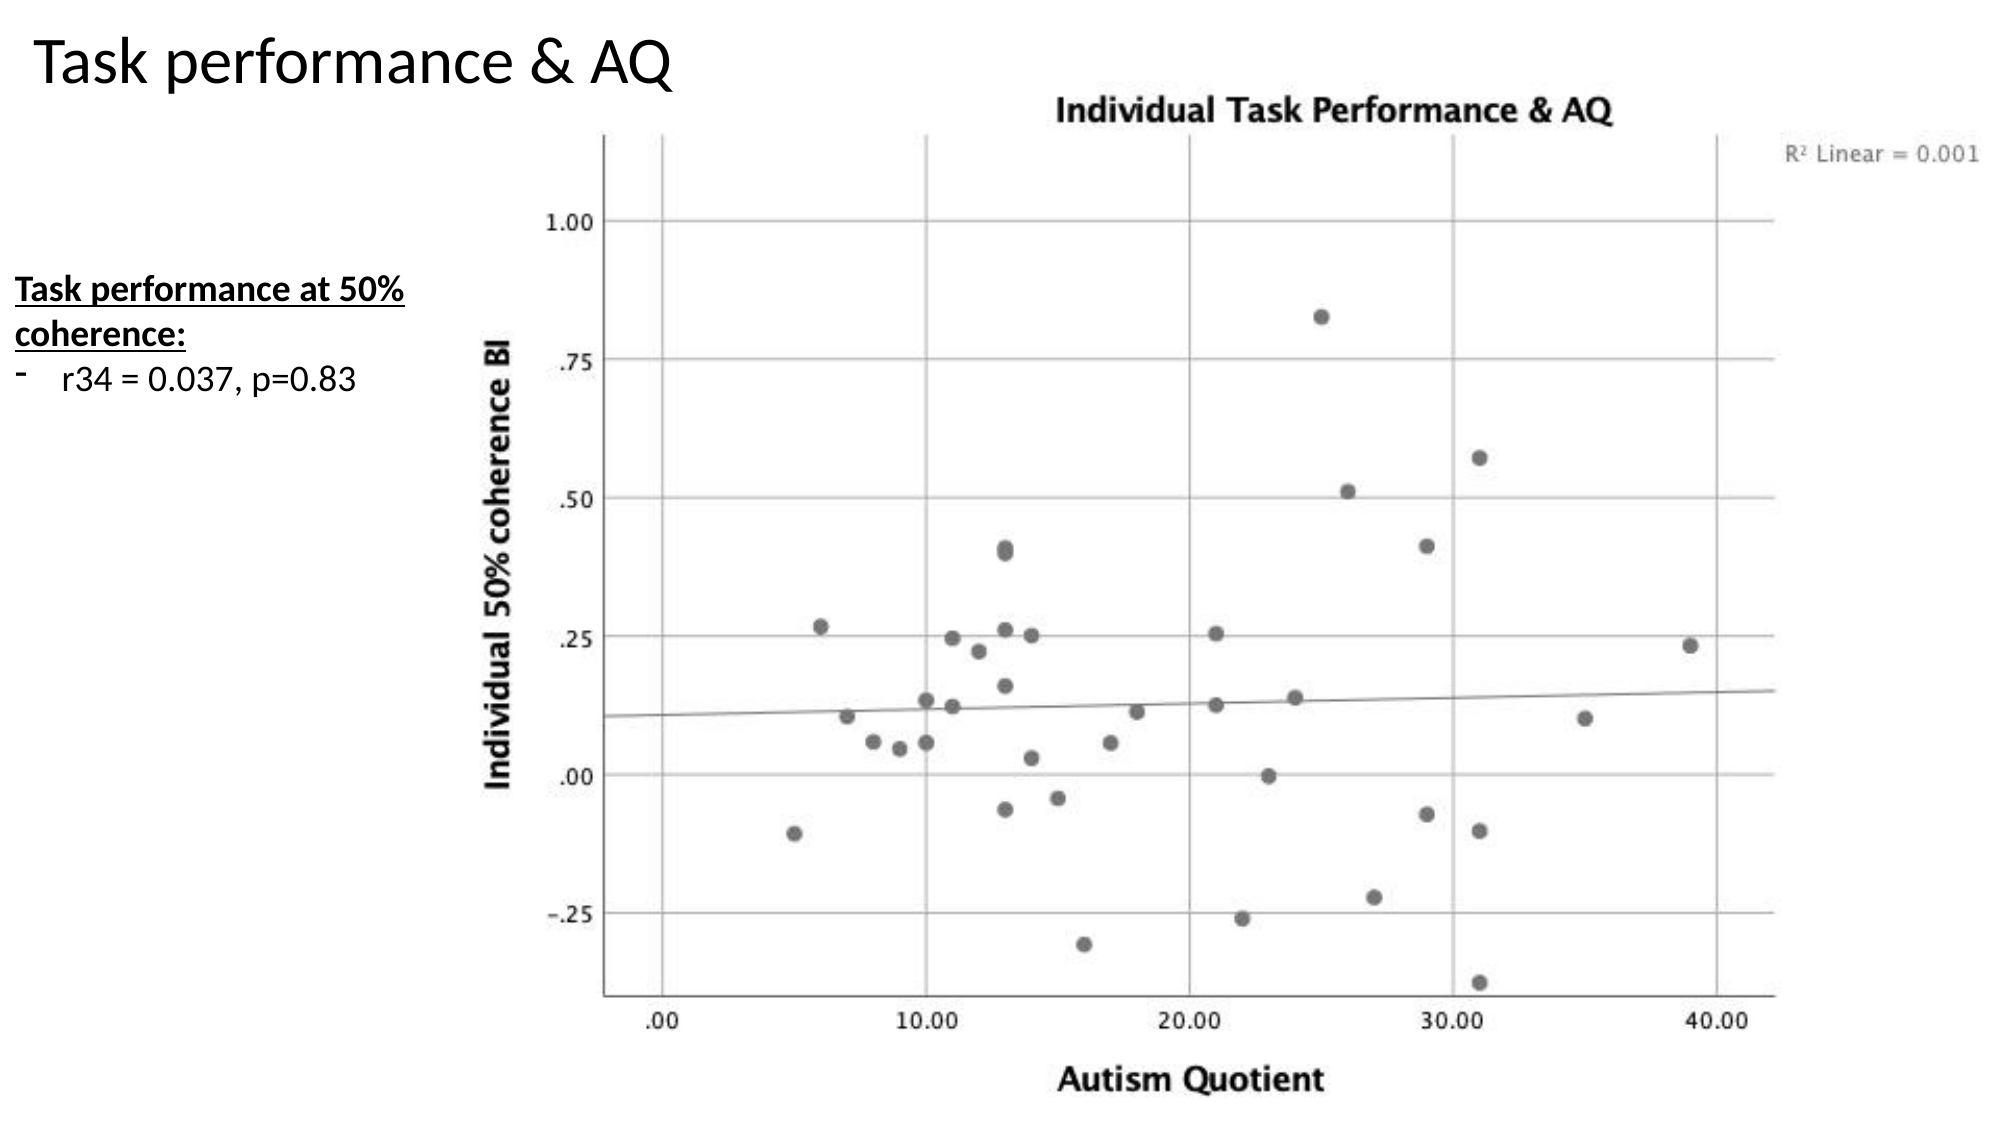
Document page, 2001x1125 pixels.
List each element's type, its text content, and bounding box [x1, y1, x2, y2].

text_box Task performance & AQ [19, 9, 704, 105]
picture [447, 81, 2000, 1125]
text_box Task performance at 50% coherence: r34 = 0.037, p=0.83 [0, 256, 447, 407]
